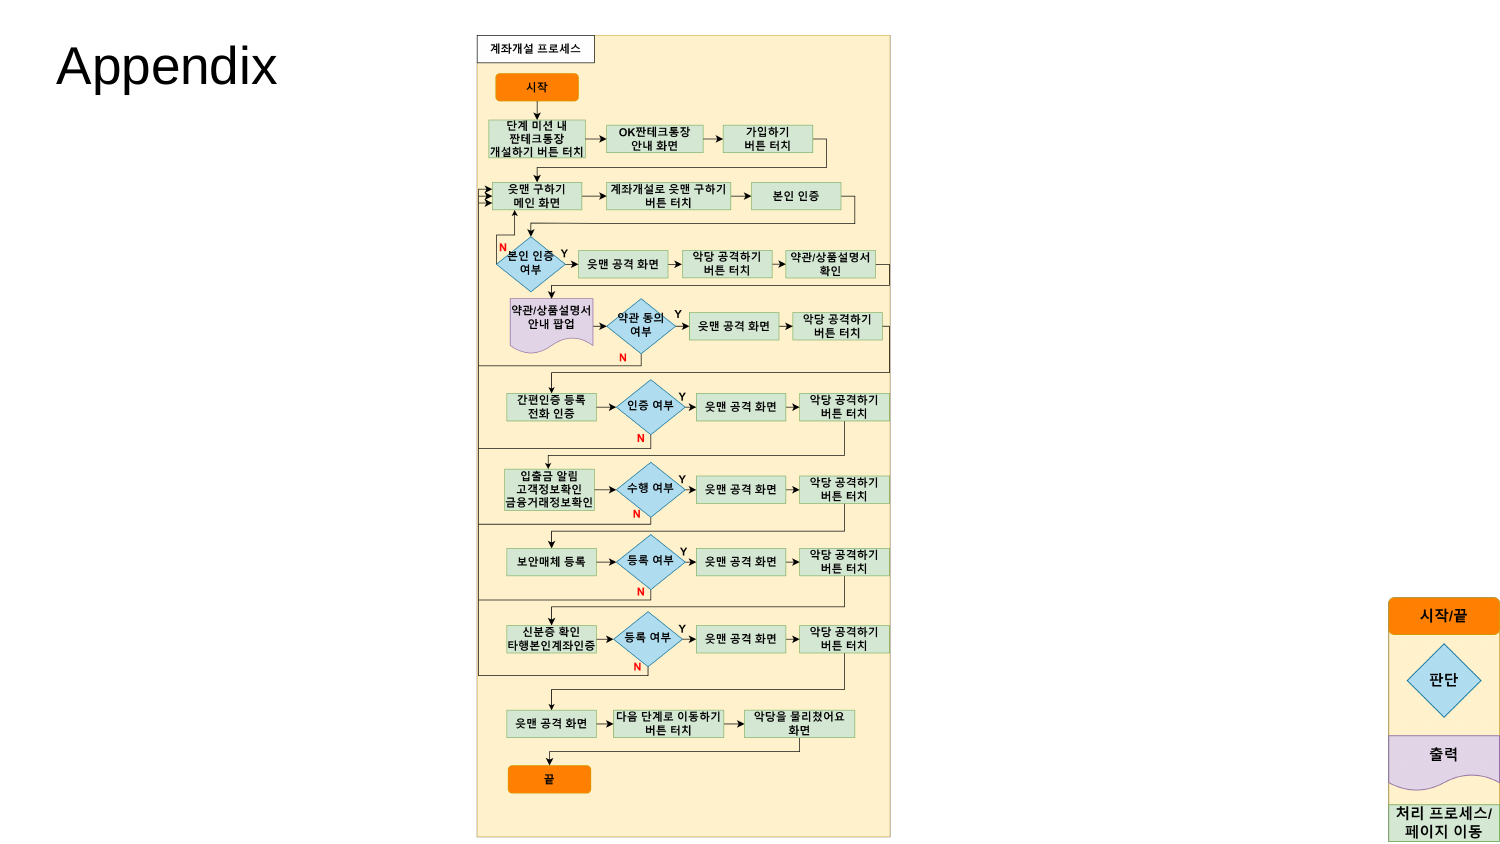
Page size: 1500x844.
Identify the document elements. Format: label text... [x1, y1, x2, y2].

title Appendix [41, 16, 1440, 111]
picture [1379, 588, 1500, 844]
picture [465, 28, 904, 844]
